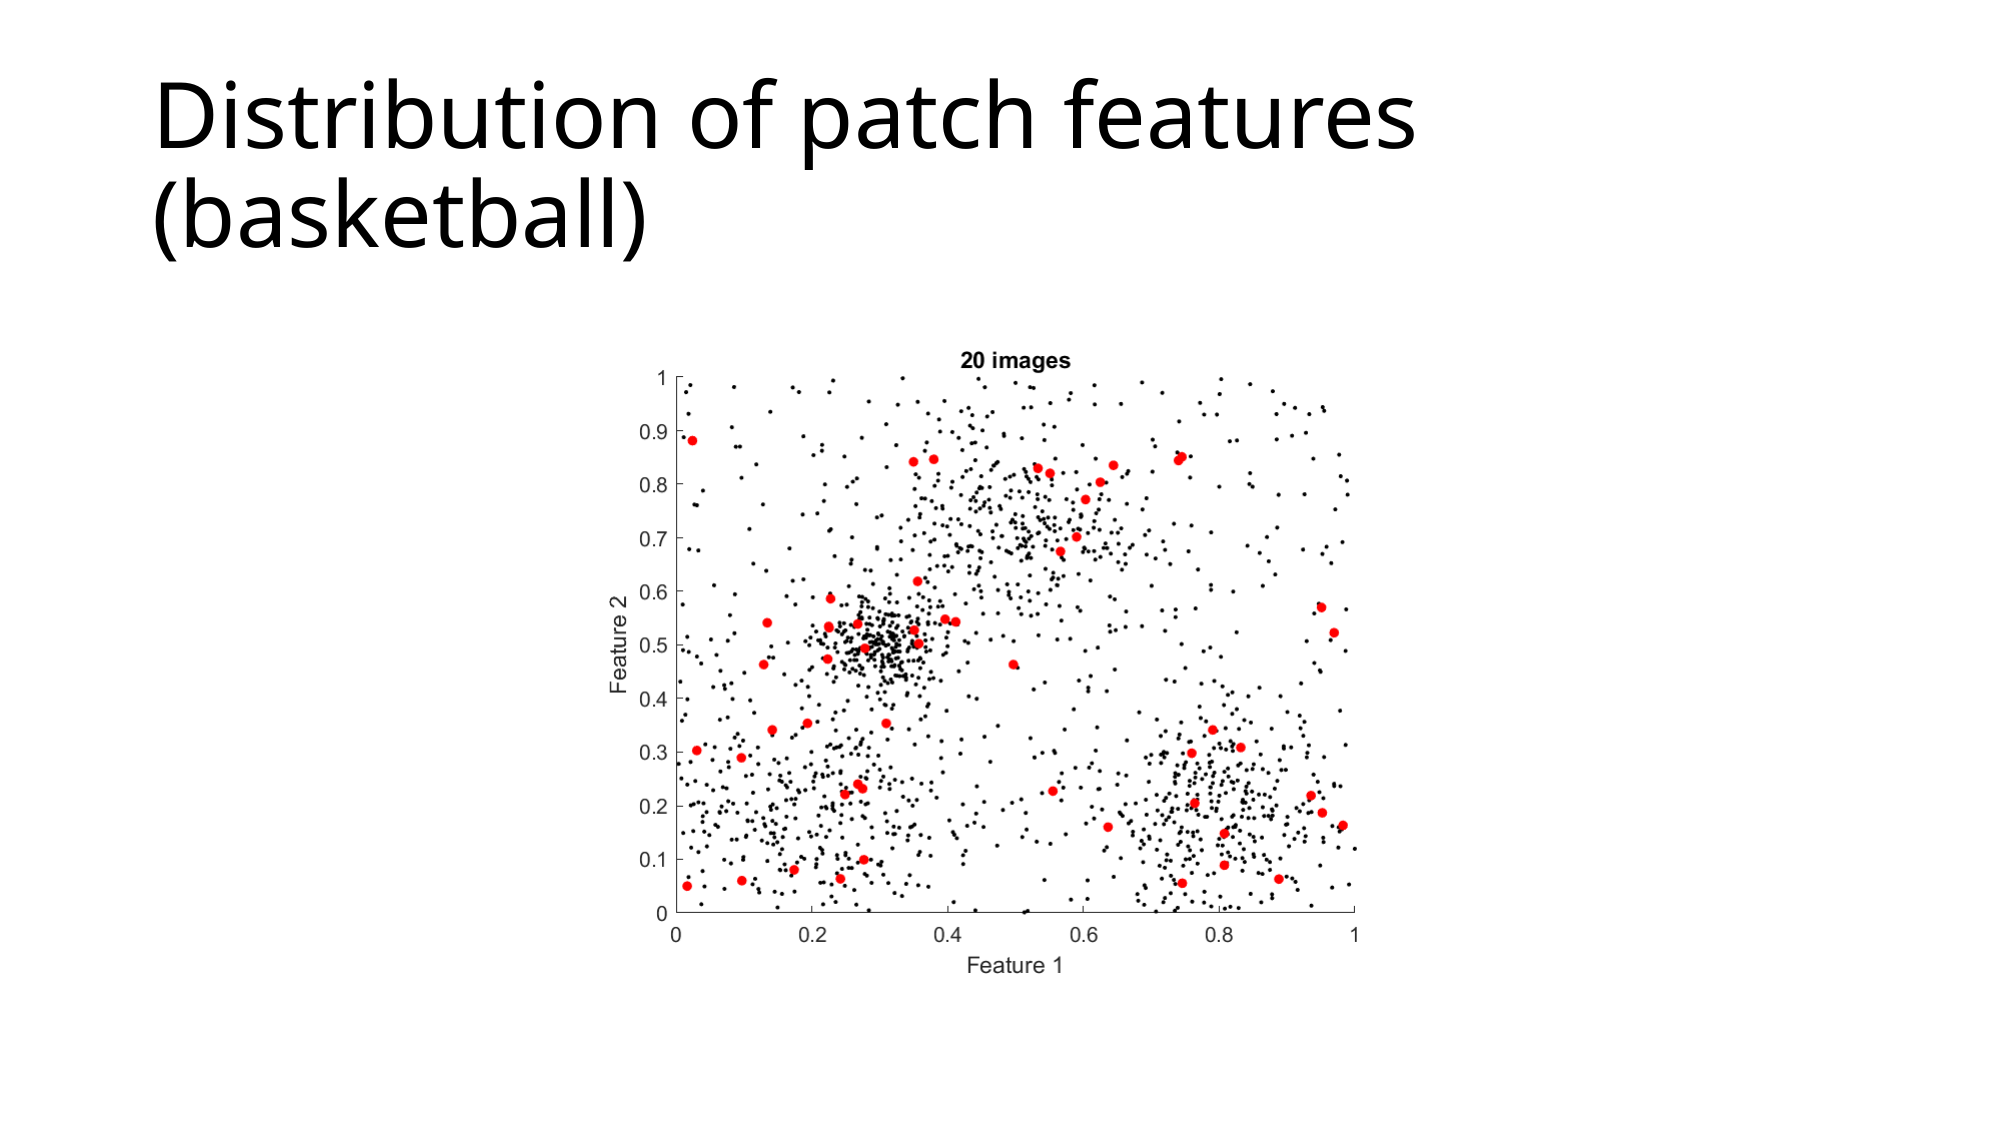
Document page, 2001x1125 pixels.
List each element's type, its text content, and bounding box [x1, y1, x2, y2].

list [562, 328, 1438, 985]
title Distribution of patch features (basketball) [137, 59, 1863, 278]
